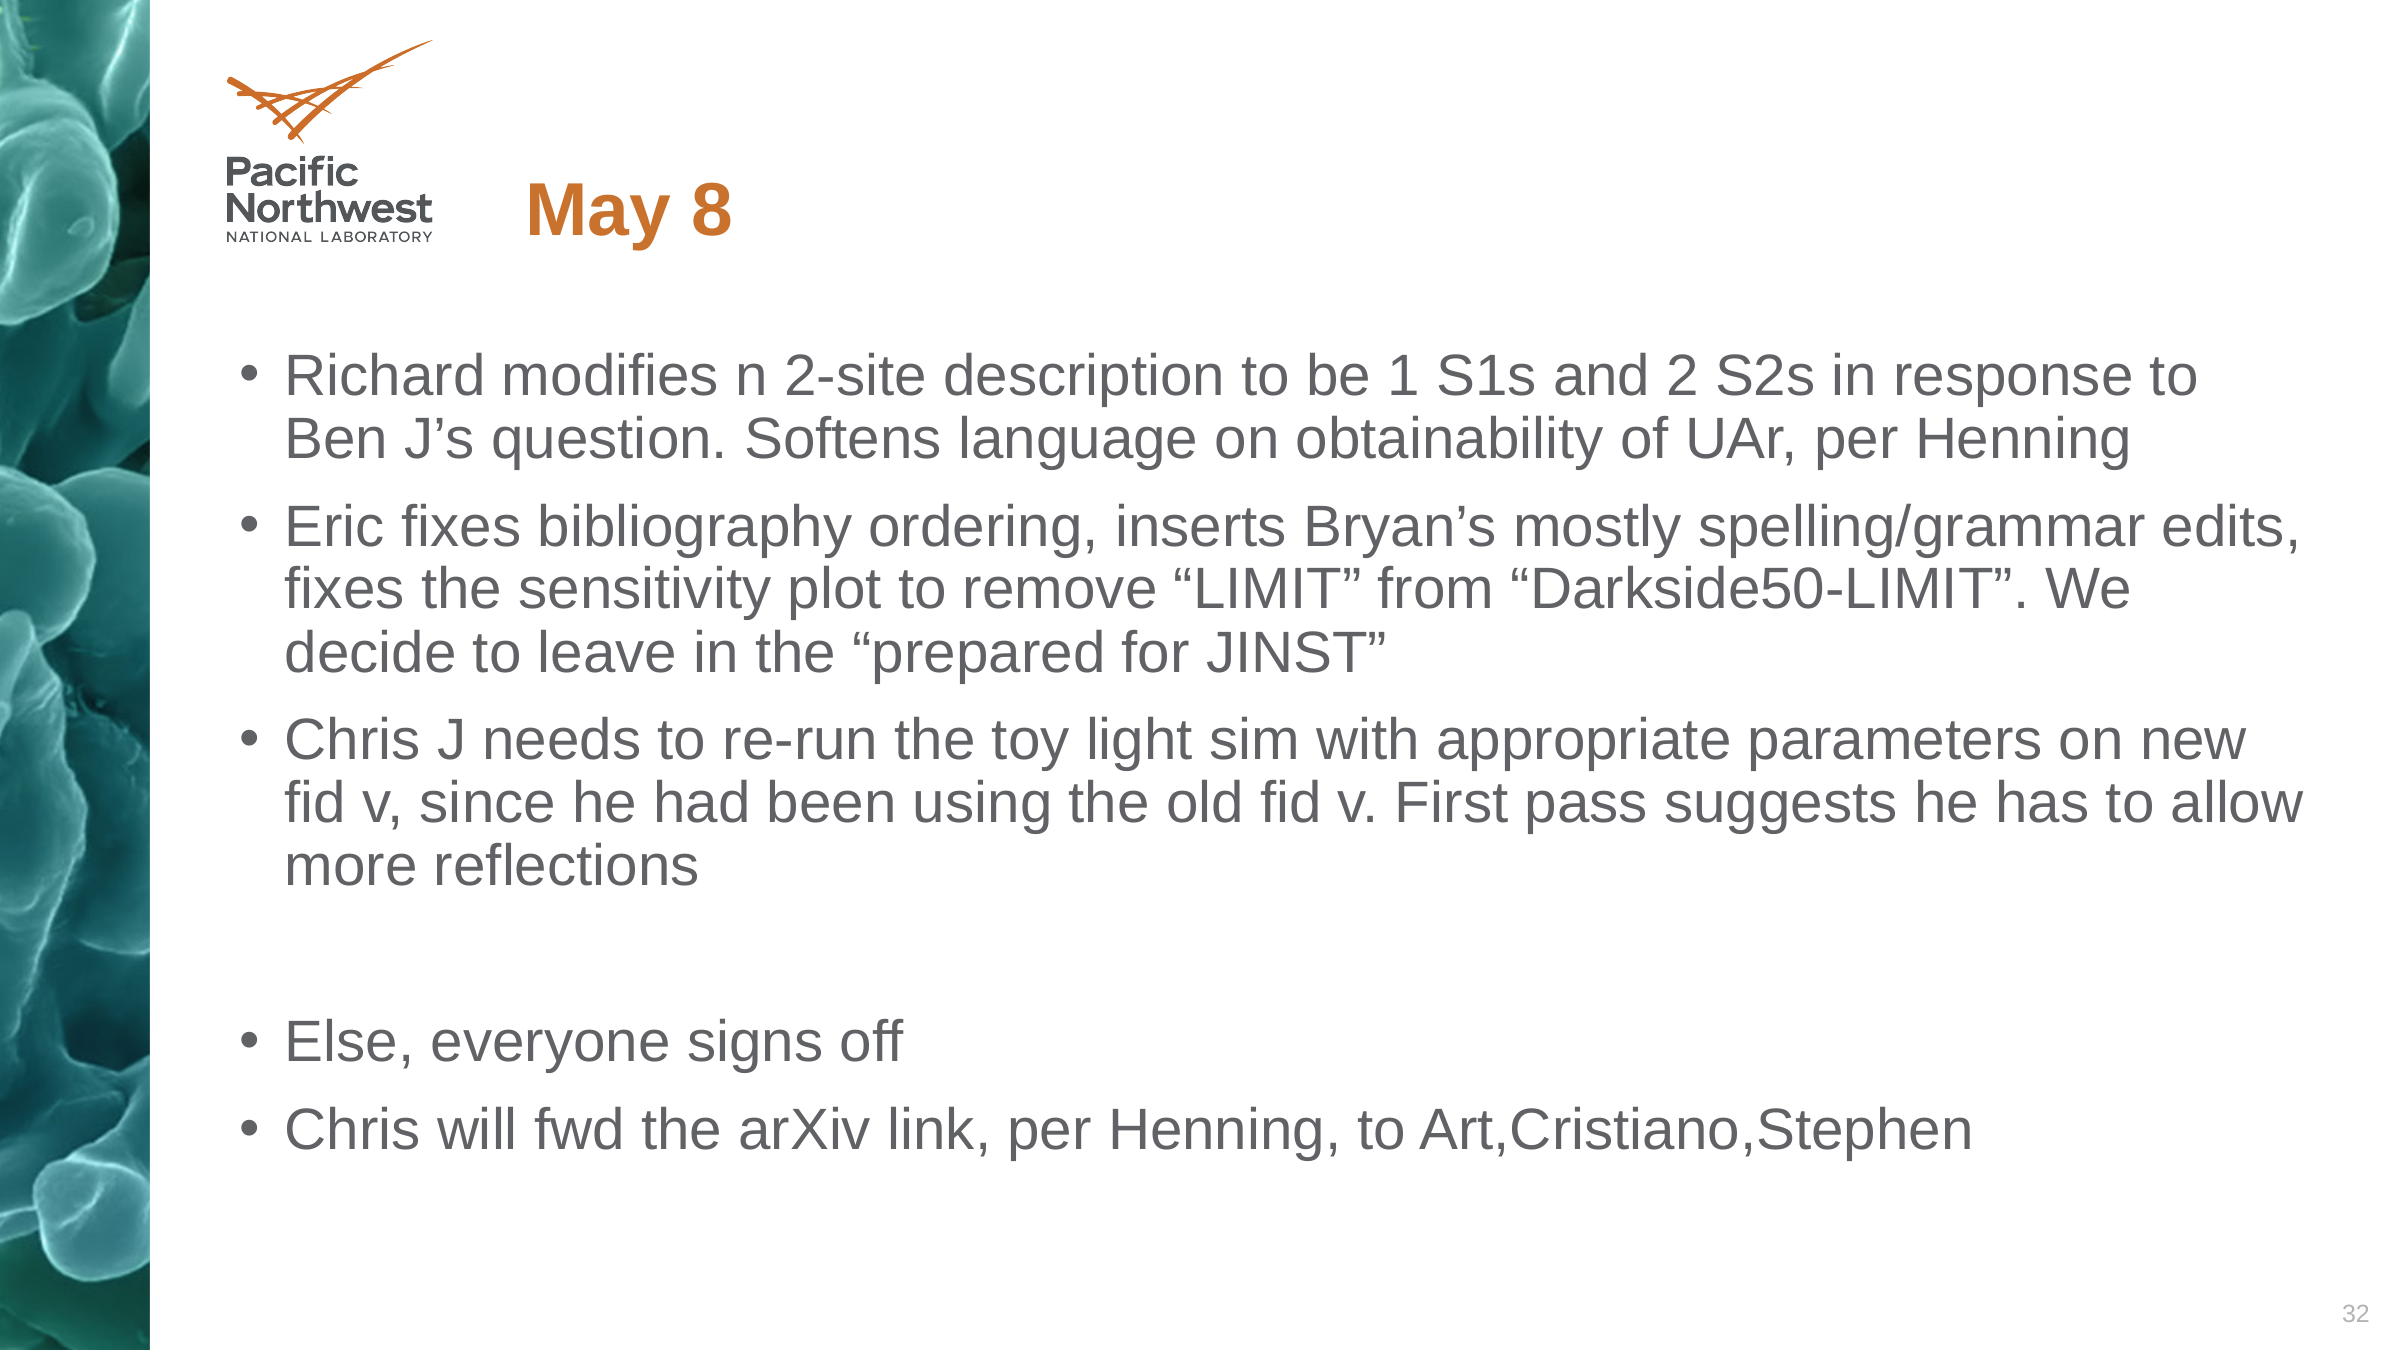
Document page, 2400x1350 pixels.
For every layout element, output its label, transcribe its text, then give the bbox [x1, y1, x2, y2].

picture [225, 38, 435, 244]
picture [0, 0, 149, 1350]
title May 8 [525, 44, 2325, 260]
slide_number 32 [2295, 1275, 2370, 1350]
list Richard modifies n 2-site description to be 1 S1s and 2 S2s in response to Ben J’s question. Softens language on obtainability of UAr, per Henning Eric fixes bibliography ordering, inserts Bryan’s mostly spelling/grammar edits, fixes the sensitivity plot to remove “LIMIT” from “Darkside50-LIMIT”. We decide to leave in the “prepared for JINST” Chris J needs to re-run the toy light sim with appropriate parameters on new fid v, since he had been using the old fid v. First pass suggests he has to allow more reflections Else, everyone signs off Chris will fwd the arXiv link, per Henning, to Art,Cristiano,Stephen [225, 337, 2325, 1238]
